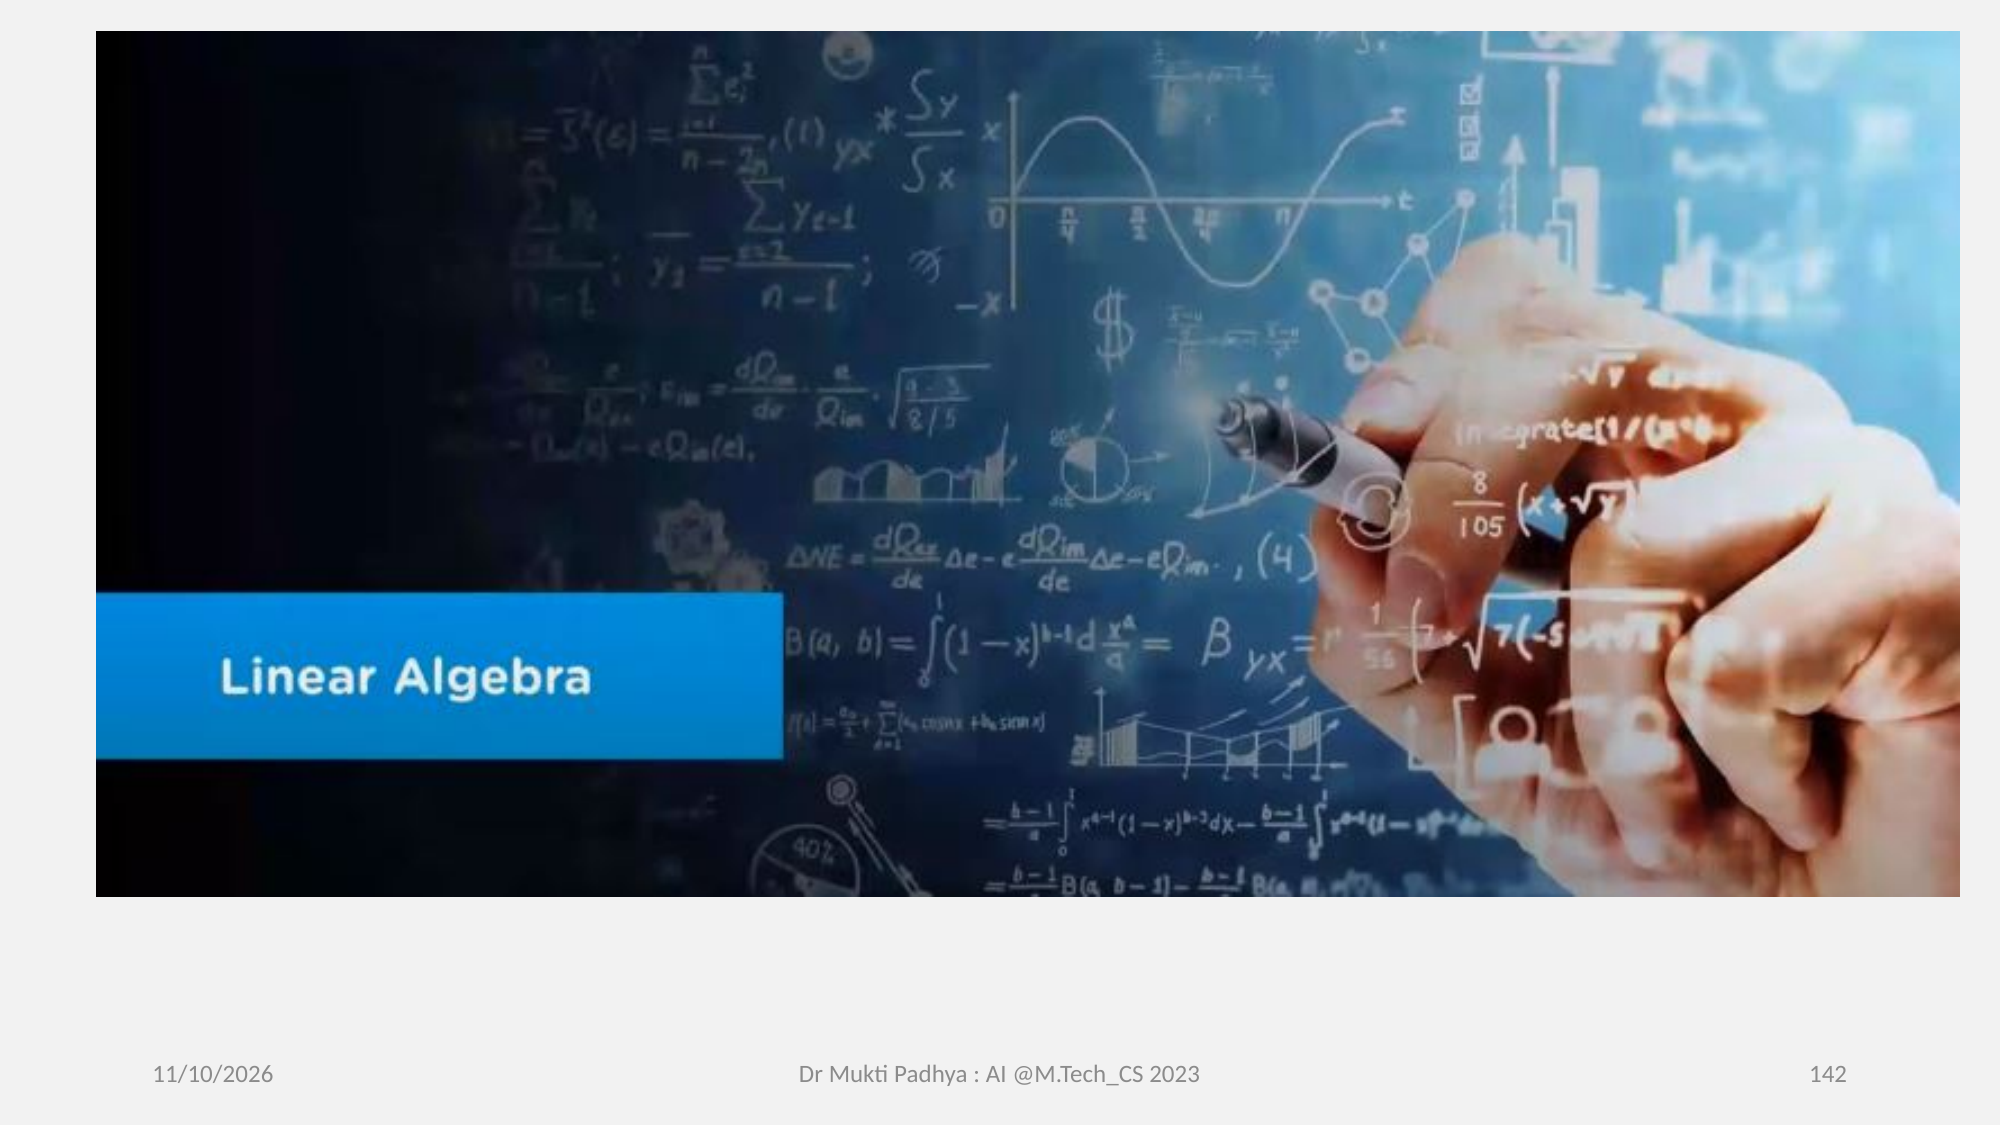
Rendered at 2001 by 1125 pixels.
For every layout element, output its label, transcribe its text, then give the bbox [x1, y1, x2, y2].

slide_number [137, 1042, 588, 1103]
slide_number 142 [1412, 1042, 1863, 1103]
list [96, 31, 1960, 897]
footer Dr Mukti Padhya : AI @M.Tech_CS 2023 [662, 1042, 1338, 1103]
